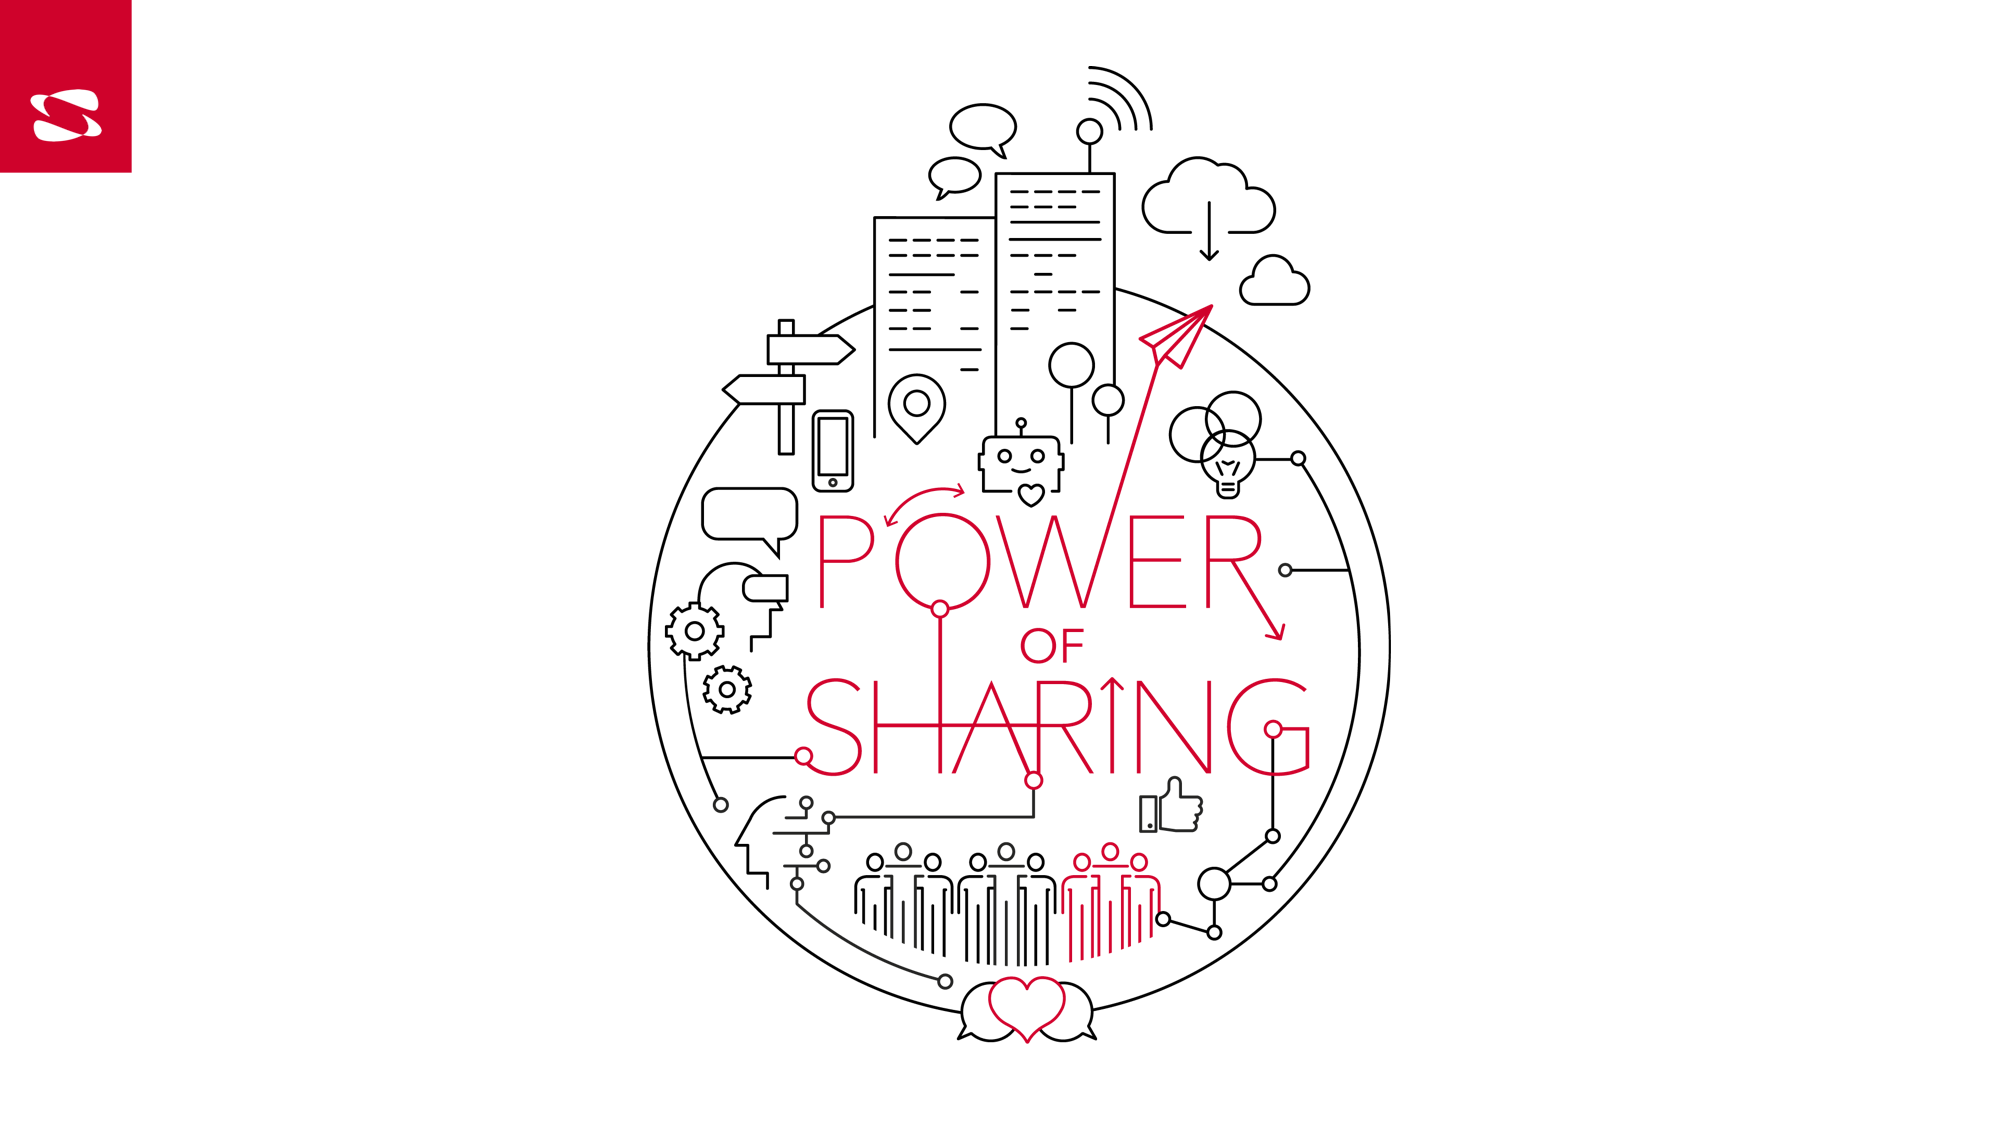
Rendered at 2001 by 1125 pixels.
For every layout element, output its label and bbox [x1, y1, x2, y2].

picture [647, 66, 1391, 1044]
picture [30, 89, 102, 142]
